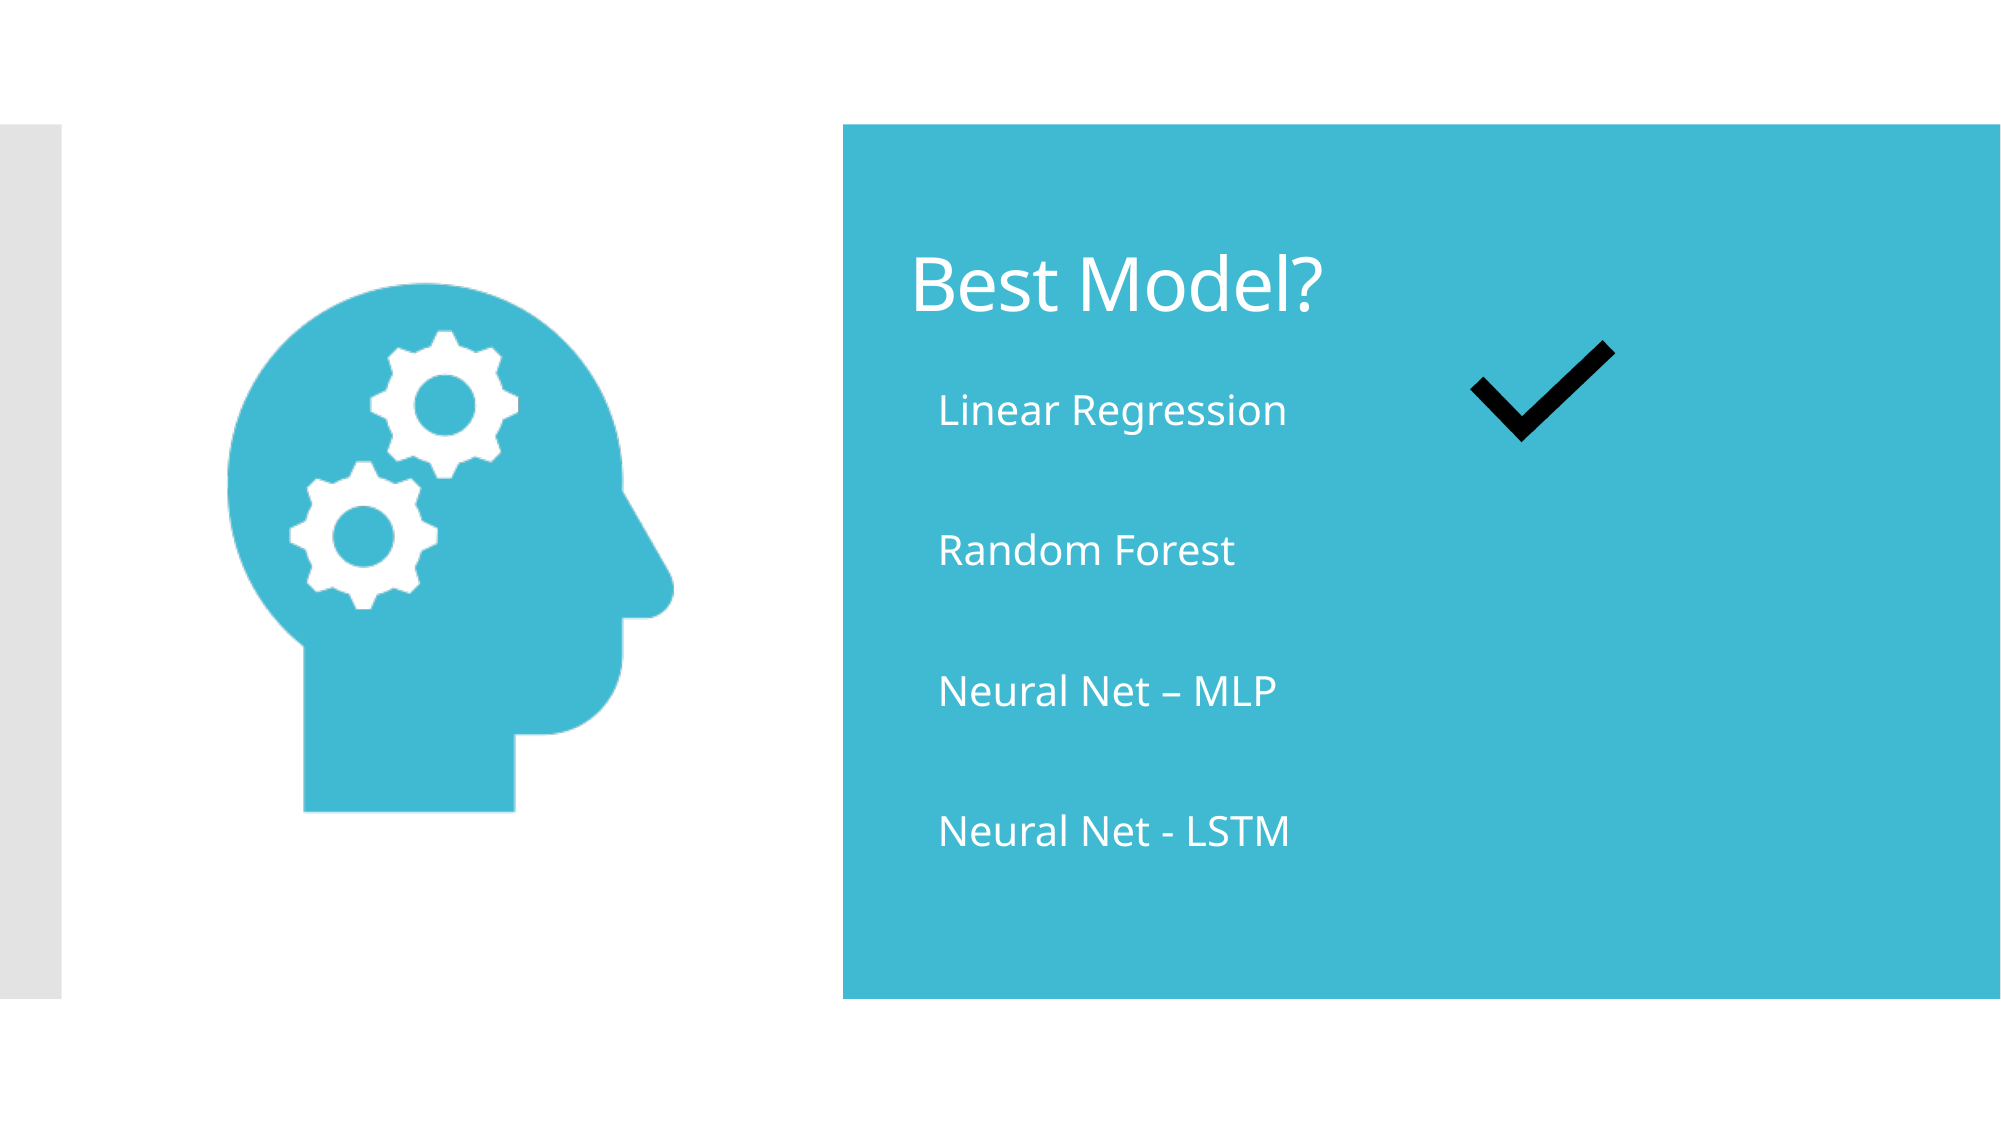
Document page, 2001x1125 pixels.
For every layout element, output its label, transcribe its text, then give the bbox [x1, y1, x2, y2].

text_box [842, 124, 2000, 1000]
picture [140, 251, 762, 872]
text_box [0, 124, 63, 1000]
title Best Model? [894, 184, 1953, 391]
text_box [0, 0, 2000, 1125]
list Linear Regression Random Forest Neural Net – MLP Neural Net - LSTM [892, 382, 1951, 920]
picture [1467, 314, 1618, 466]
